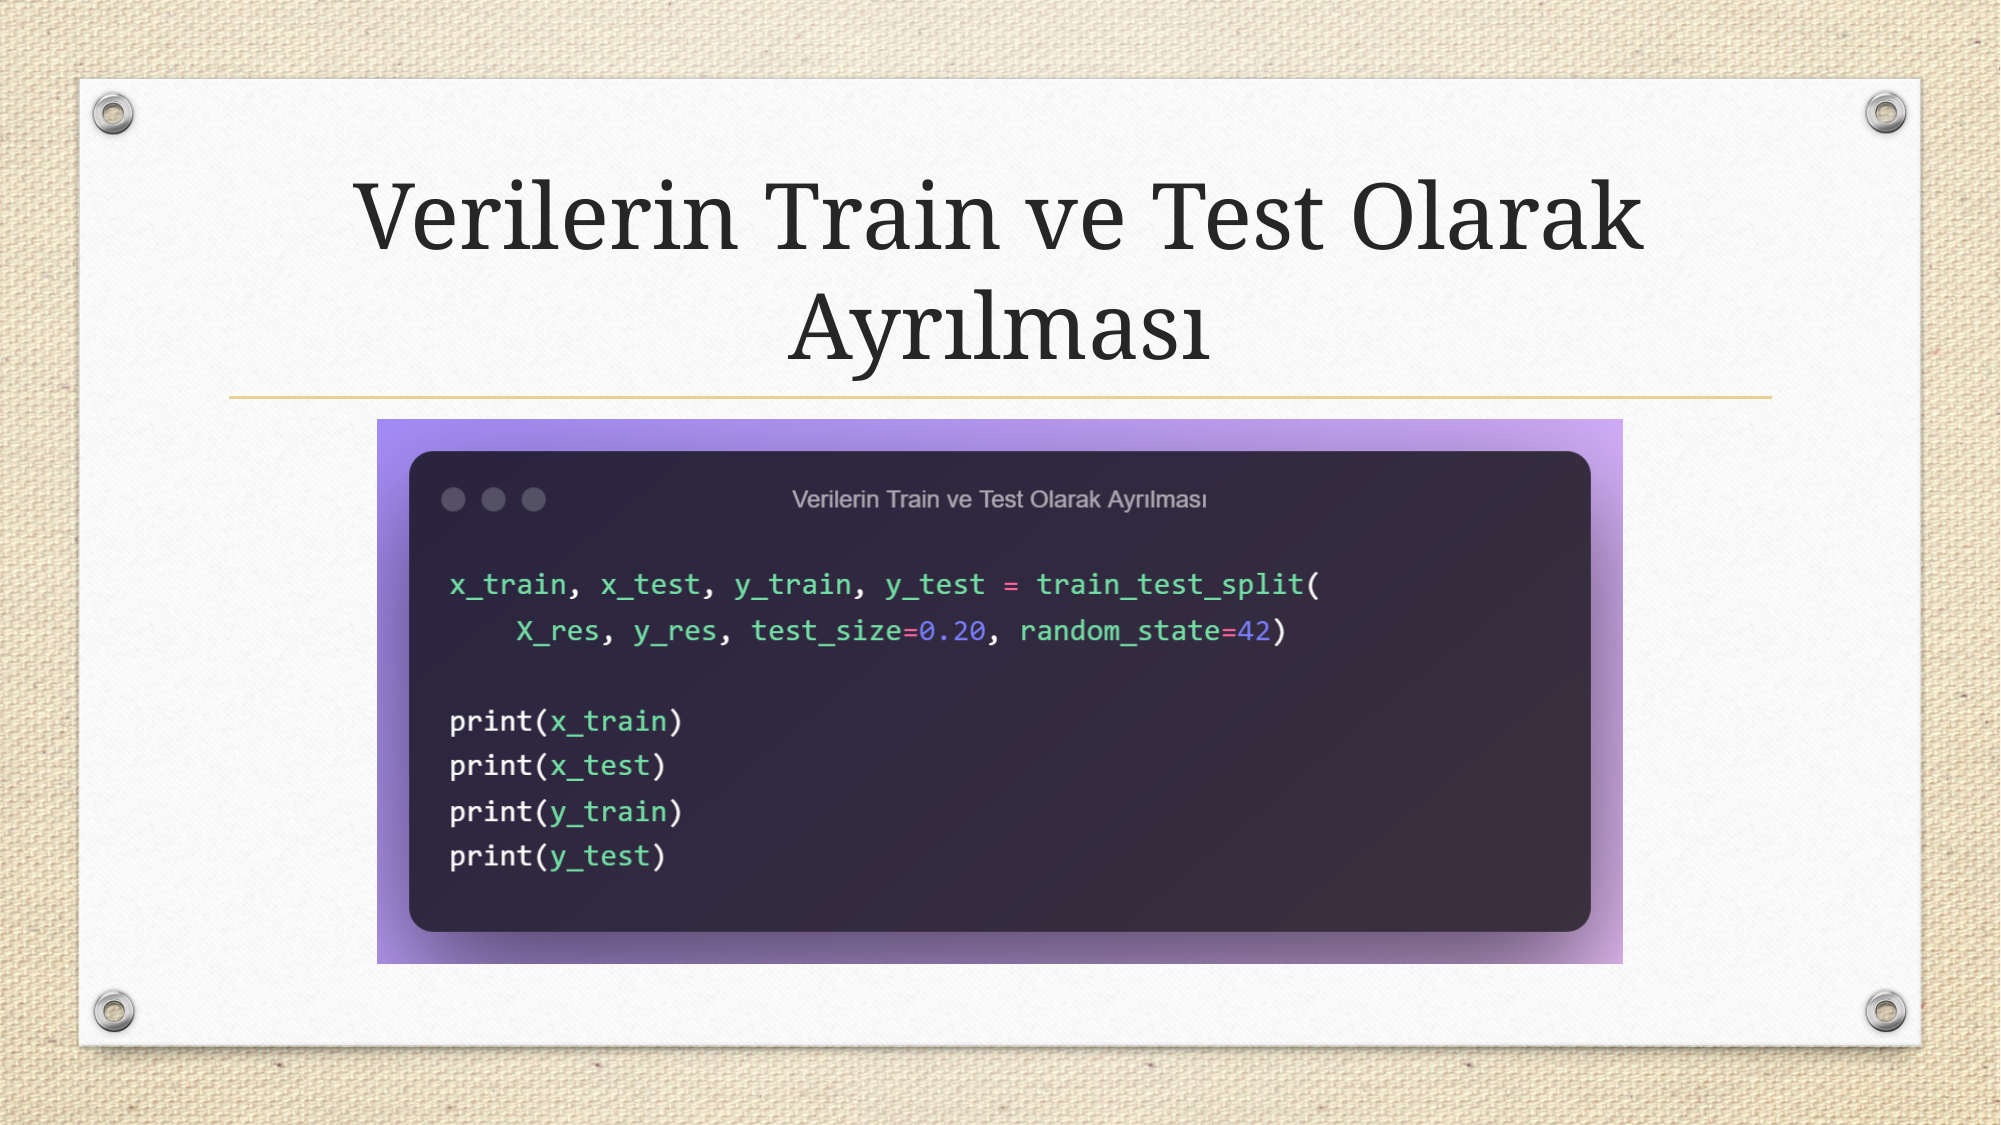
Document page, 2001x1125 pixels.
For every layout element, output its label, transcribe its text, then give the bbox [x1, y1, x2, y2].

title Verilerin Train ve Test Olarak Ayrılması [212, 161, 1788, 375]
picture [0, 0, 2001, 1125]
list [377, 419, 1623, 964]
